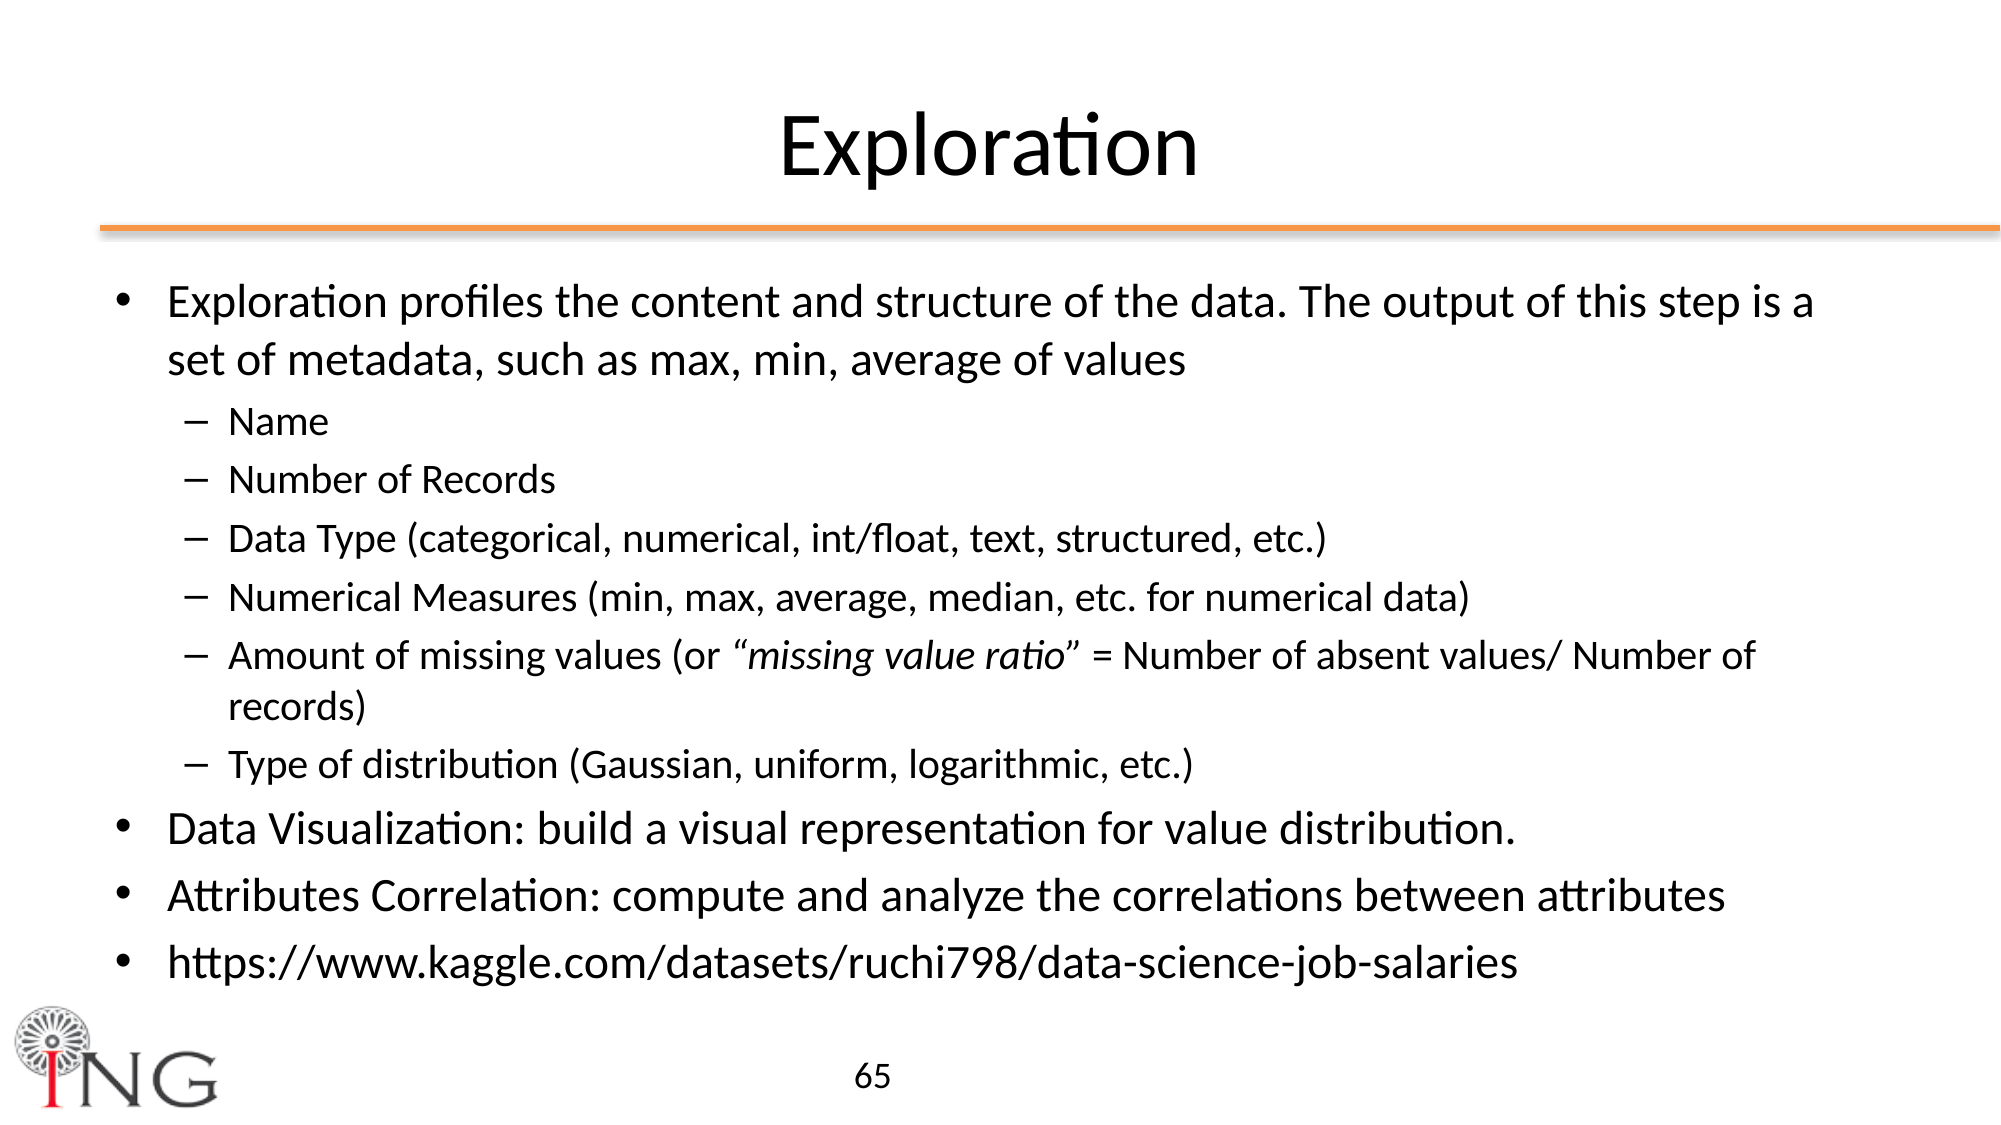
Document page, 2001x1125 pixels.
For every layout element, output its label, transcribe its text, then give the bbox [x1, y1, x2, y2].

list Exploration profiles the content and structure of the data. The output of this step is a set of metadata, such as max, min, average of values Name Number of Records Data Type (categorical, numerical, int/float, text, structured, etc.) Numerical Measures (min, max, average, median, etc. for numerical data) Amount of missing values (or “missing value ratio” = Number of absent values/ Number of records) Type of distribution (Gaussian, uniform, logarithmic, etc.) Data Visualization: build a visual representation for value distribution. Attributes Correlation: compute and analyze the correlations between attributes https://www.kaggle.com/datasets/ruchi798/data-science-job-salaries [99, 262, 1900, 1005]
slide_number 65 [839, 1043, 1900, 1104]
title Exploration [99, 45, 1900, 233]
picture [0, 987, 244, 1125]
